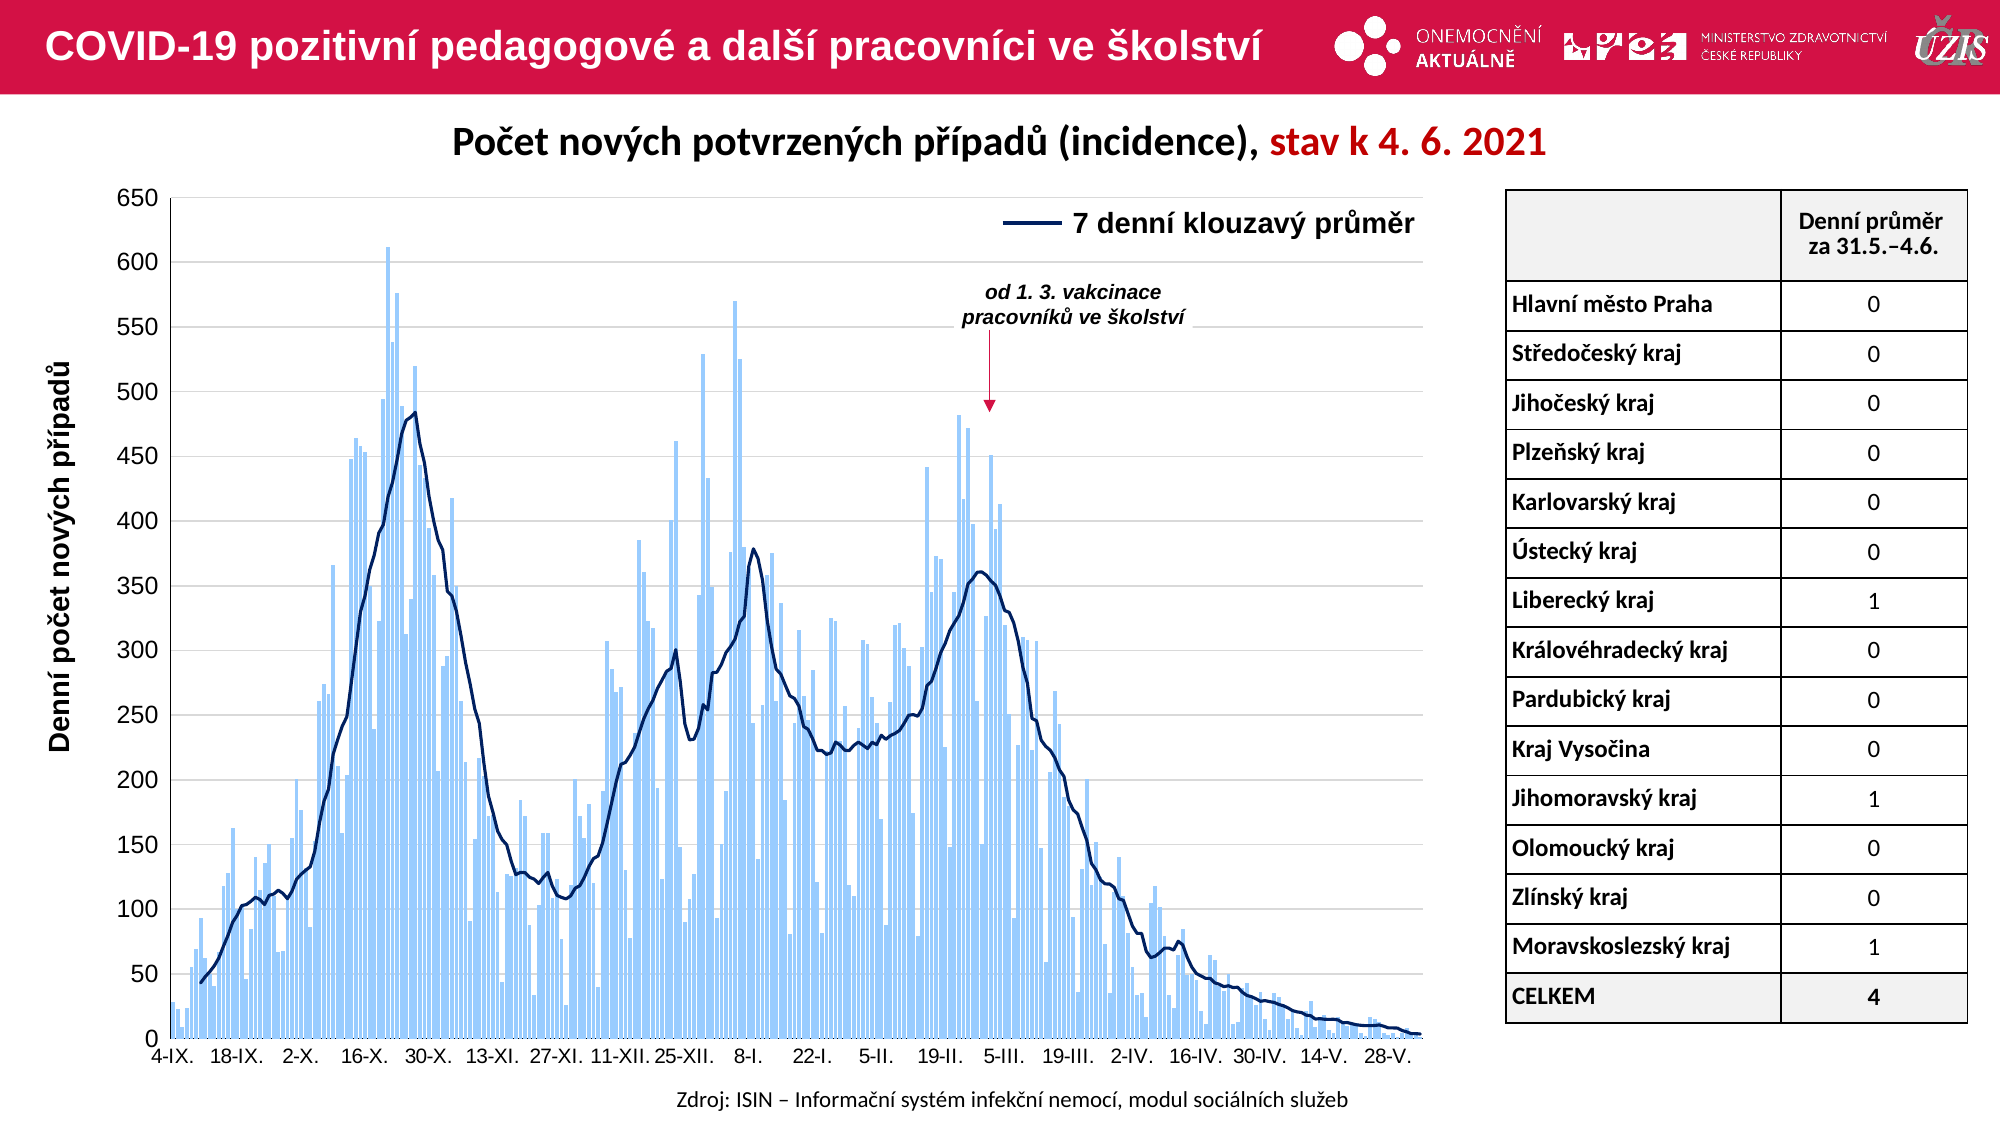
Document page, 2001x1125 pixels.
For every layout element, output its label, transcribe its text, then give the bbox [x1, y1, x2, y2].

table_cell Olomoucký kraj [1507, 826, 1780, 873]
table_cell 1 [1782, 579, 1967, 626]
table_header [1507, 191, 1780, 280]
table_cell 1 [1782, 925, 1967, 972]
table_cell 0 [1782, 678, 1967, 725]
table_cell Kraj Vysočina [1507, 727, 1780, 775]
text_box Počet nových potvrzených případů (incidence), stav k 4. 6. 2021 [100, 106, 1900, 171]
table_cell 0 [1782, 282, 1967, 330]
table_cell Středočeský kraj [1507, 332, 1780, 379]
title COVID-19 pozitivní pedagogové a další pracovníci ve školství [29, 0, 1321, 95]
picture [1334, 16, 1542, 76]
picture [1915, 15, 1989, 66]
table_cell Moravskoslezský kraj [1507, 925, 1780, 972]
text_box Denní počet nových případů [32, 346, 82, 769]
table_cell Ústecký kraj [1507, 529, 1780, 577]
table_header Denní průměr za 31.5.–4.6. [1782, 191, 1967, 280]
table_cell Jihomoravský kraj [1507, 776, 1780, 824]
table_cell 4 [1782, 974, 1967, 1022]
table_cell 1 [1782, 776, 1967, 824]
table_cell Plzeňský kraj [1507, 430, 1780, 478]
table_cell 0 [1782, 332, 1967, 379]
table_cell 0 [1782, 875, 1967, 923]
table_cell 0 [1782, 480, 1967, 527]
table_cell Liberecký kraj [1507, 579, 1780, 626]
table_cell Karlovarský kraj [1507, 480, 1780, 527]
table_cell Královéhradecký kraj [1507, 628, 1780, 676]
table_cell Jihočeský kraj [1507, 381, 1780, 429]
table_cell CELKEM [1507, 974, 1780, 1022]
text_box Zdroj: ISIN – Informační systém infekční nemocí, modul sociálních služeb [490, 1077, 1535, 1120]
table_cell Hlavní město Praha [1507, 282, 1780, 330]
table_cell 0 [1782, 727, 1967, 775]
chart [82, 165, 1450, 1087]
table_cell 0 [1782, 826, 1967, 873]
table_cell 0 [1782, 529, 1967, 577]
table_cell Pardubický kraj [1507, 678, 1780, 725]
table_cell 0 [1782, 430, 1967, 478]
table_cell 0 [1782, 628, 1967, 676]
table_cell 0 [1782, 381, 1967, 429]
table_cell Zlínský kraj [1507, 875, 1780, 923]
picture [1563, 31, 1888, 60]
